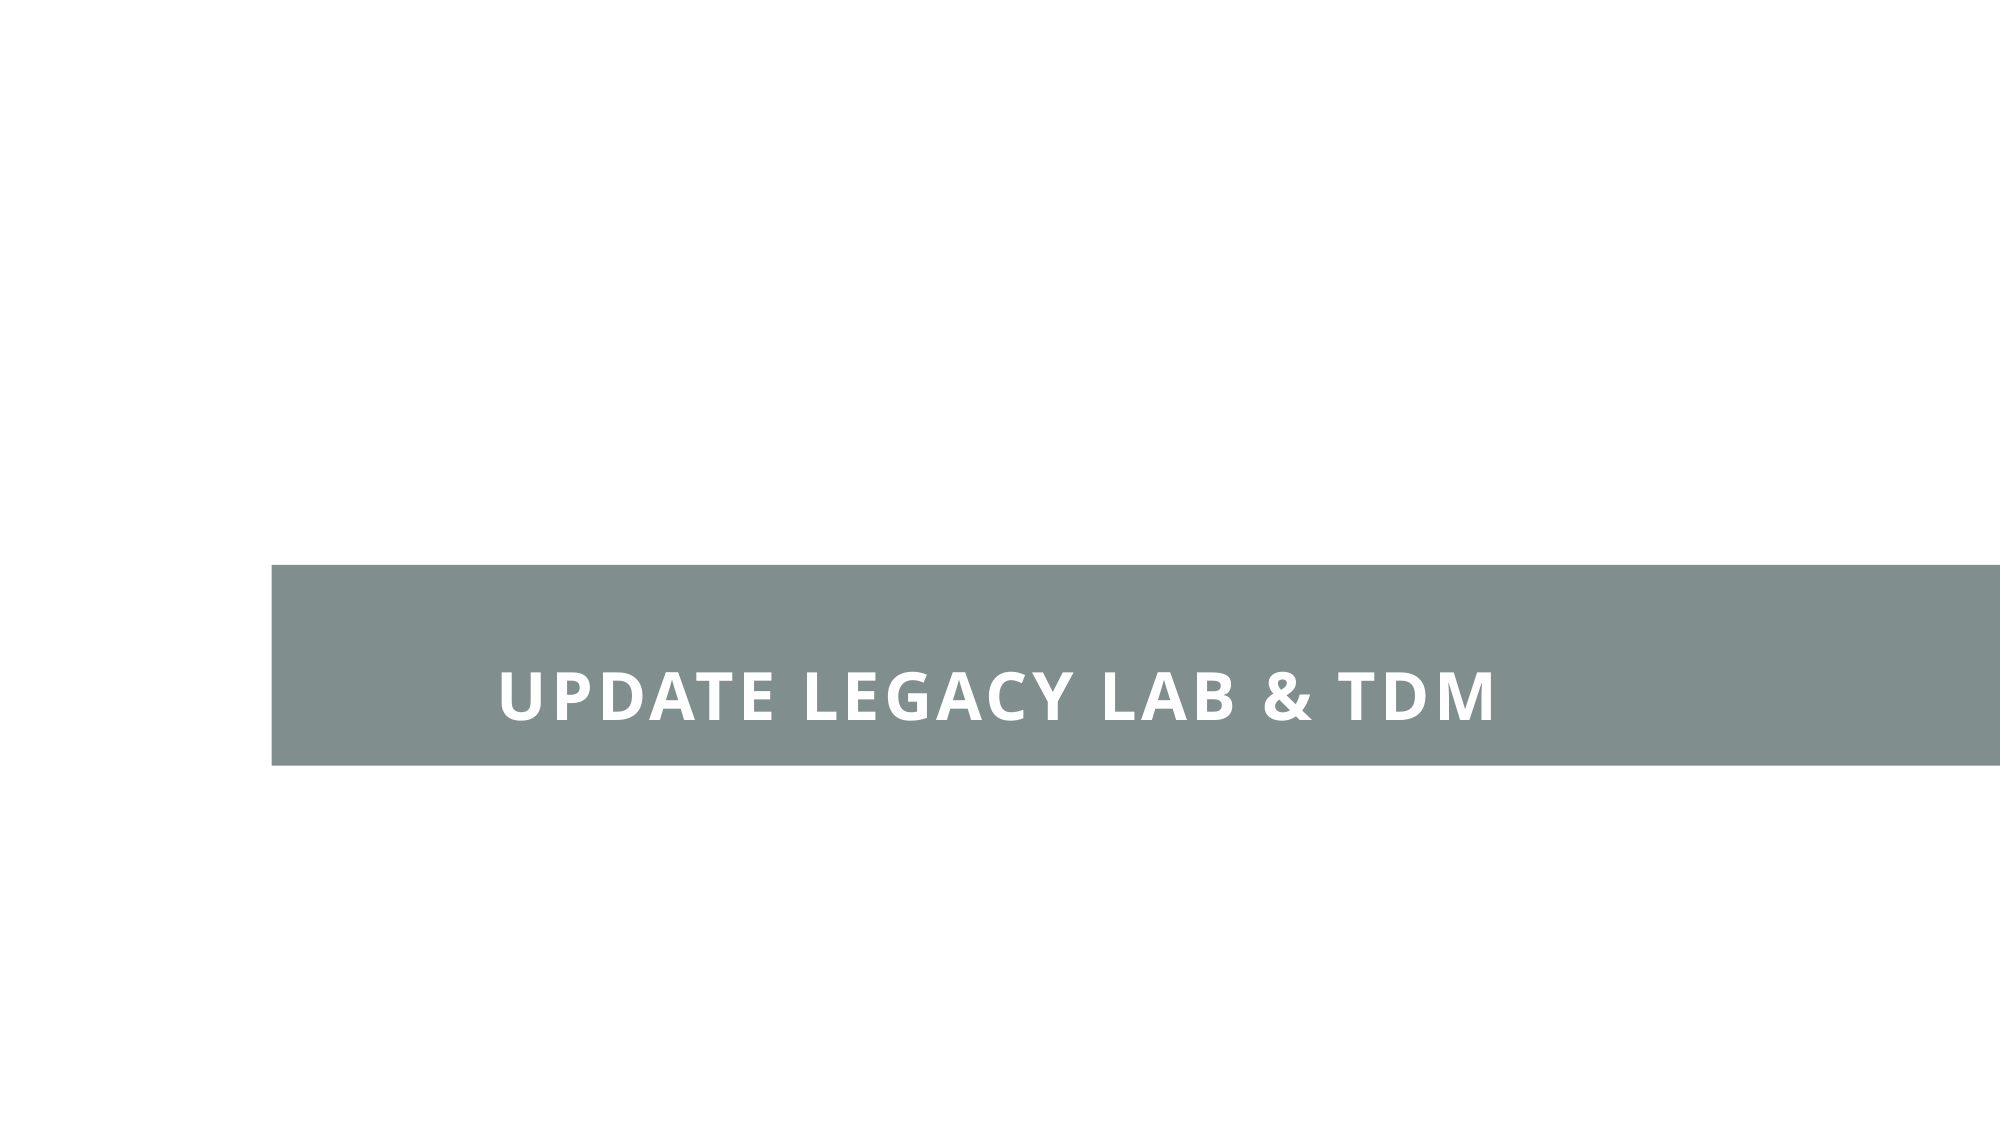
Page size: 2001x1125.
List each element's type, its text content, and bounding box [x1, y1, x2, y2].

title Update legacy lab & tdm [271, 564, 2000, 766]
